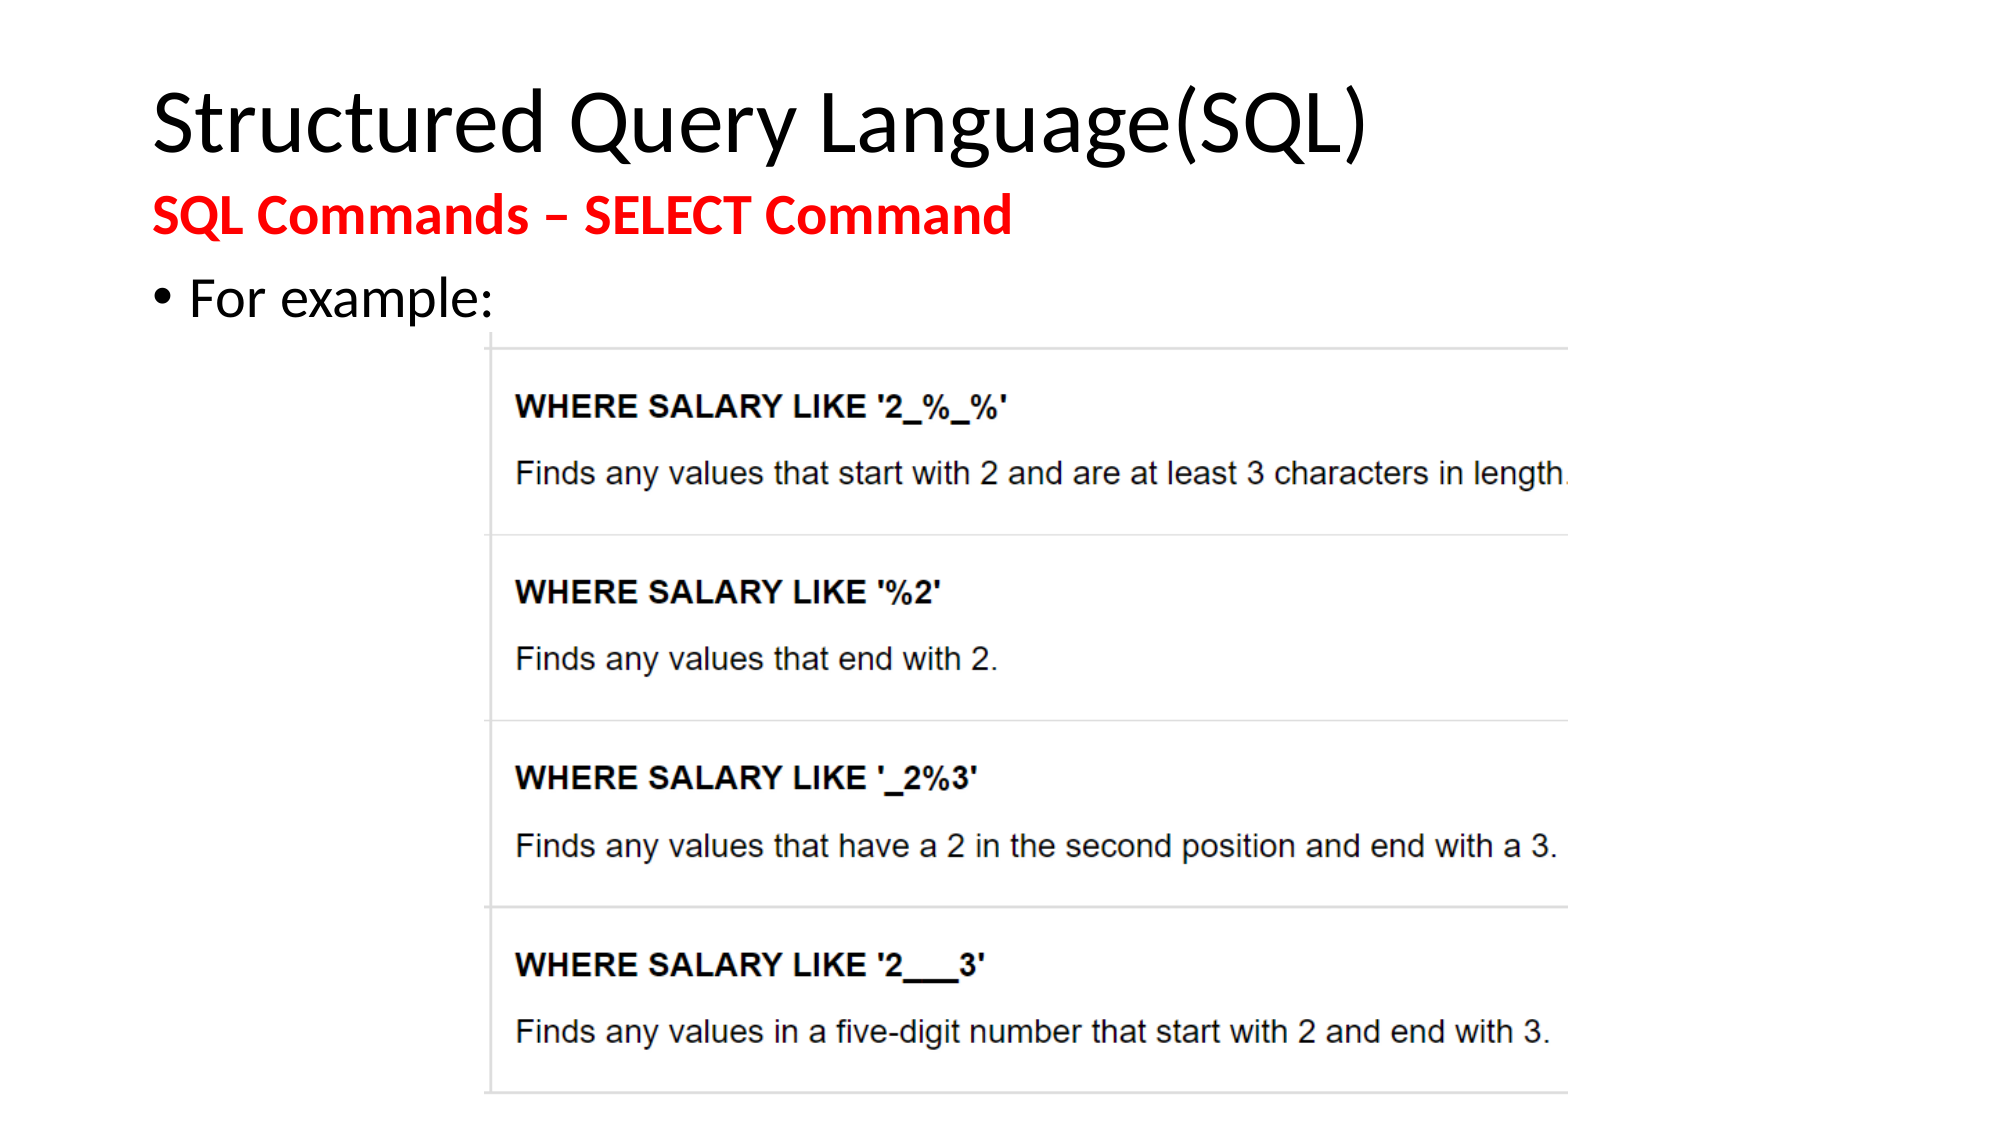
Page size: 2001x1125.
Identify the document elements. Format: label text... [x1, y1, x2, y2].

picture [484, 332, 1568, 1097]
title Structured Query Language(SQL) [137, 14, 1863, 176]
list SQL Commands – SELECT Command For example: [137, 176, 1946, 1111]
